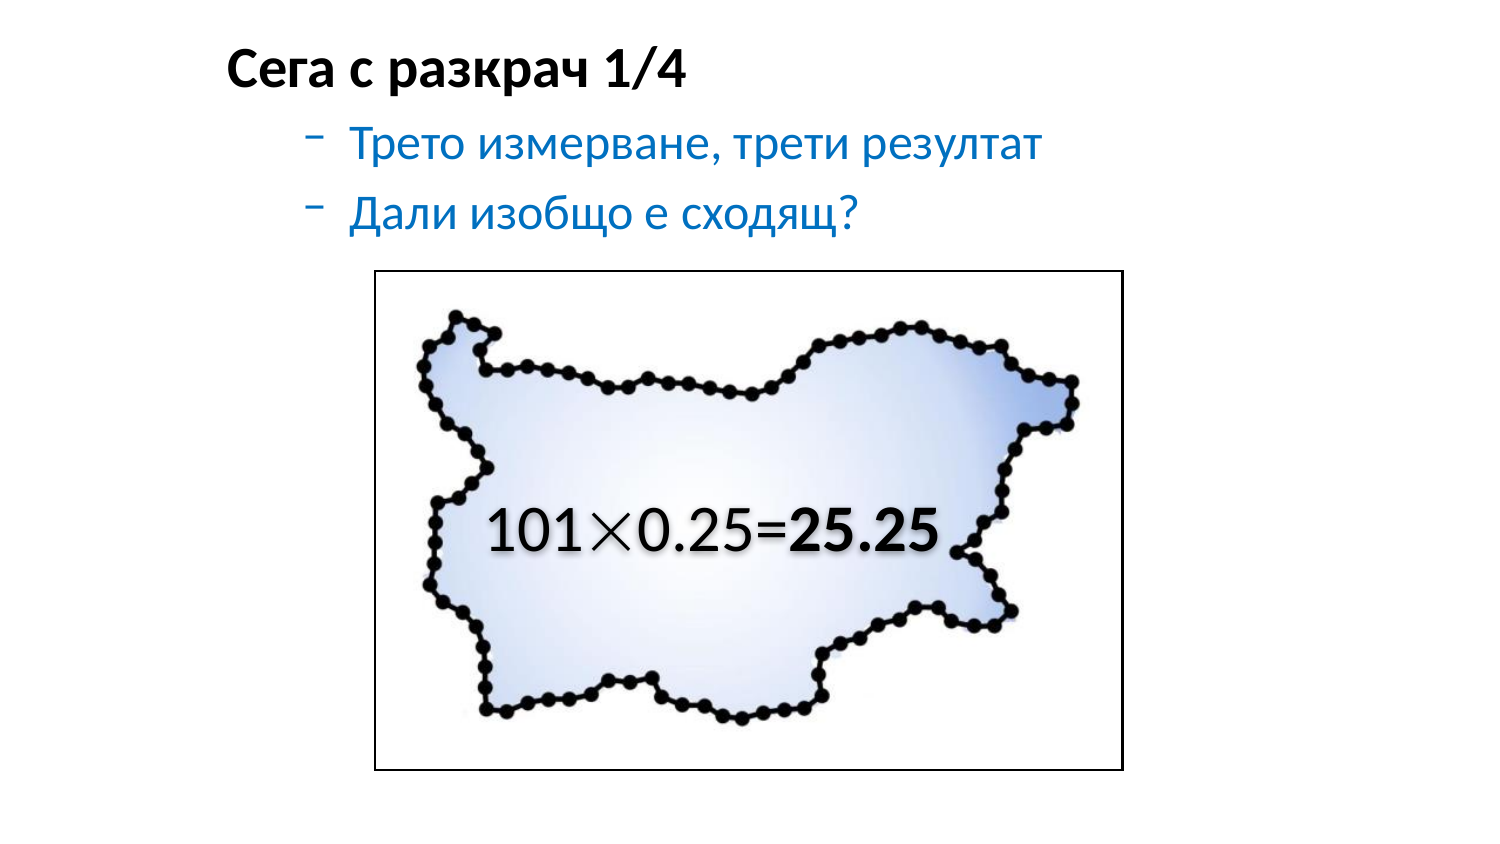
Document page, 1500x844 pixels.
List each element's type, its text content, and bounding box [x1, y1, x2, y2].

list Сега с разкрач 1/4 Трето измерване, трети резултат Дали изобщо е сходящ? [212, 21, 1500, 797]
picture [375, 271, 1122, 769]
